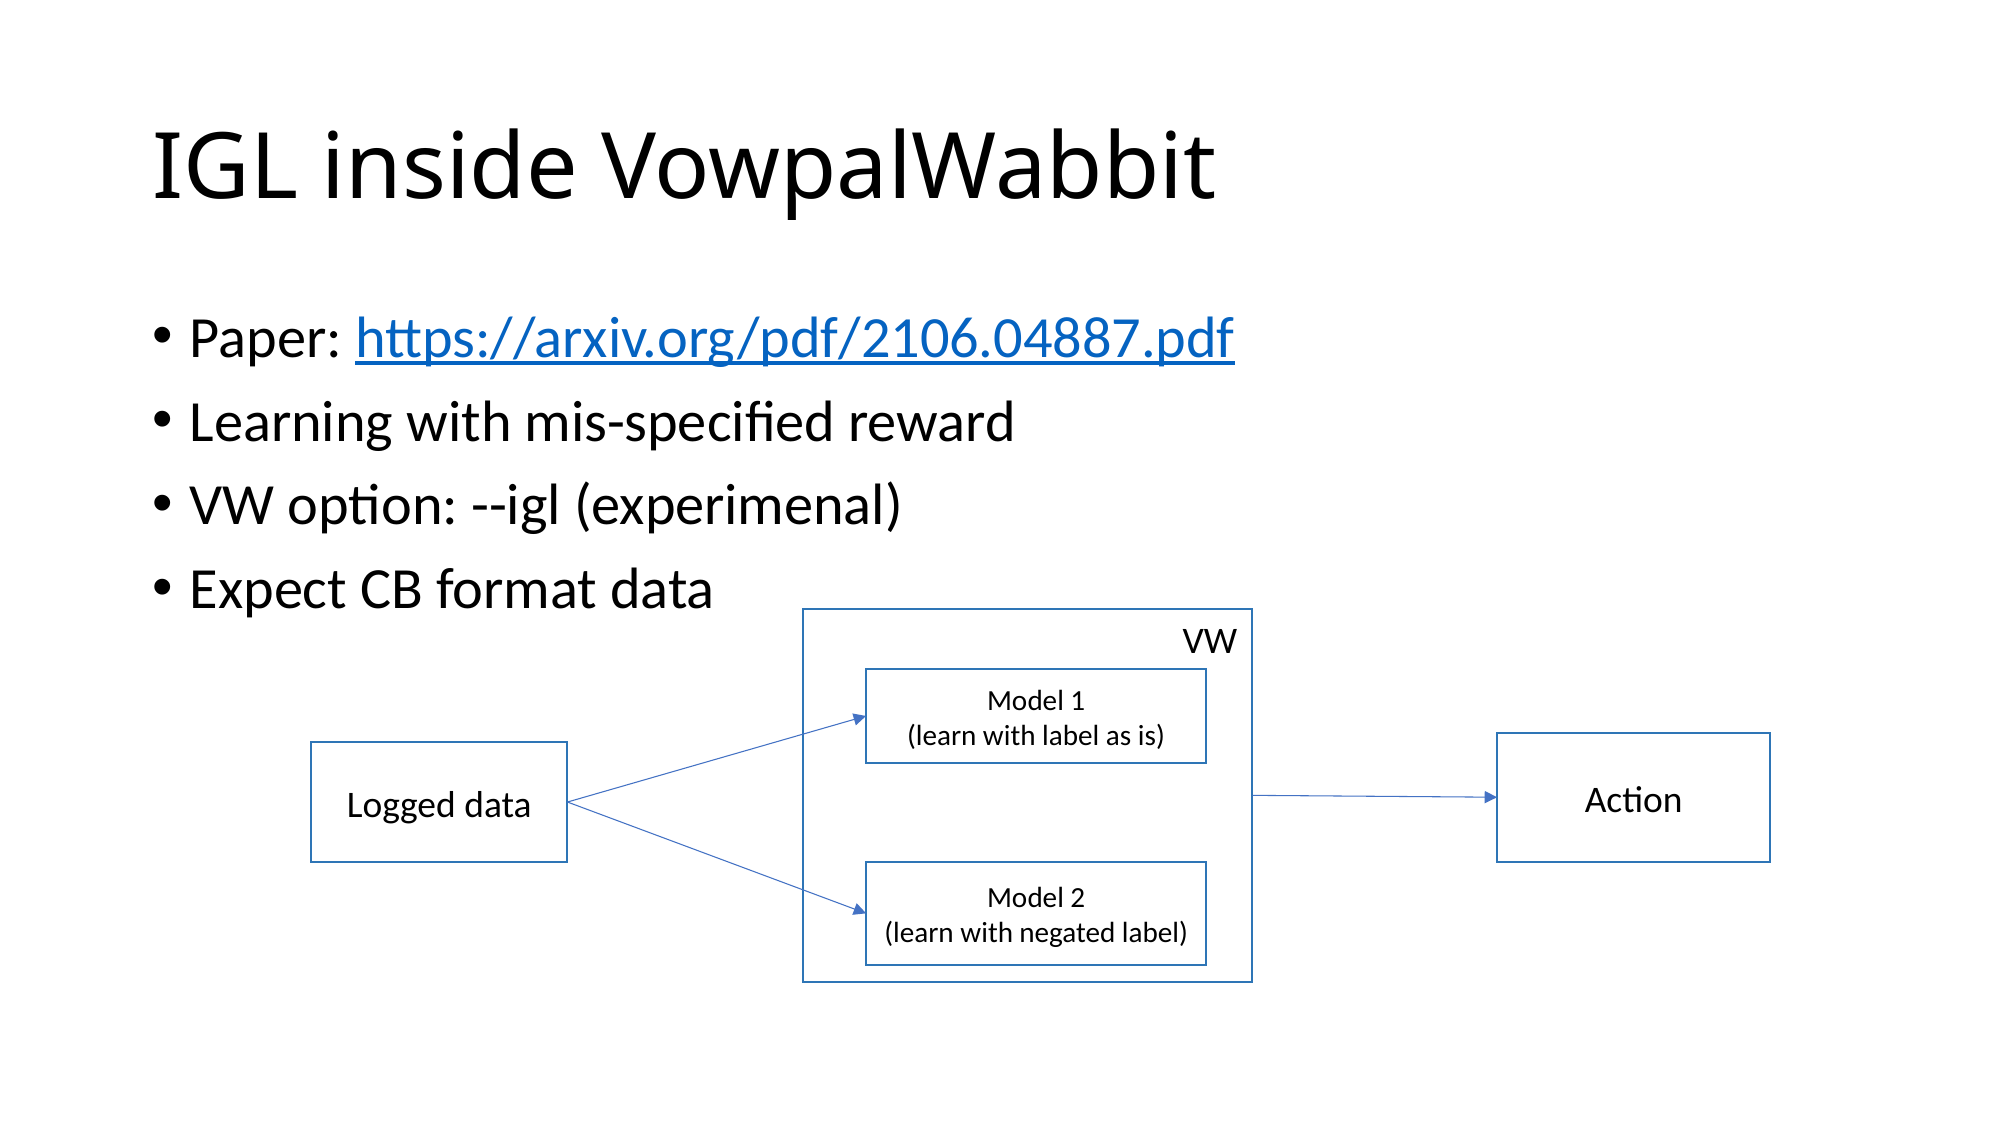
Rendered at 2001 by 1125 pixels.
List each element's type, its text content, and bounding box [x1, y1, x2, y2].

text_box Action [1496, 732, 1771, 863]
text_box VW [1167, 608, 1252, 669]
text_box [567, 802, 867, 914]
text_box Model 2 (learn with negated label) [865, 861, 1207, 966]
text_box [567, 715, 867, 802]
text_box Model 1 (learn with label as is) [865, 668, 1207, 764]
text_box Logged data [310, 741, 567, 863]
list Paper: https://arxiv.org/pdf/2106.04887.pdf Learning with mis-specified reward VW option: --igl (experimenal) Expect CB format data [137, 299, 1863, 1014]
text_box [802, 608, 1253, 983]
title IGL inside VowpalWabbit [137, 59, 1863, 278]
